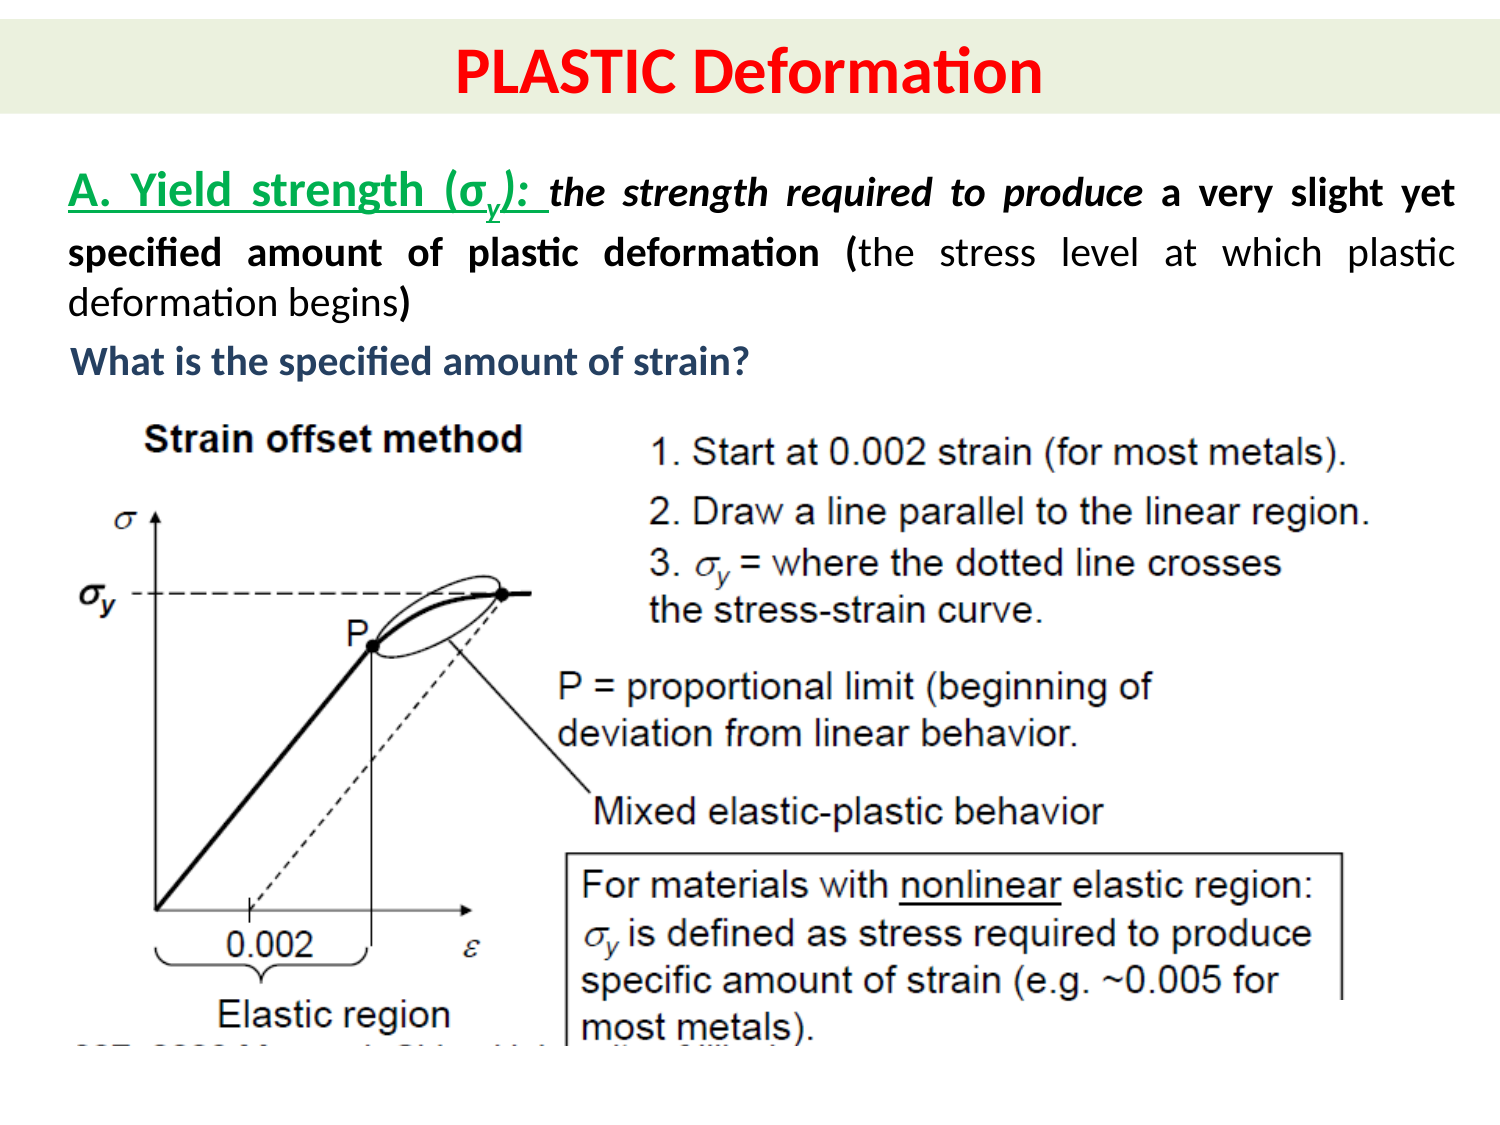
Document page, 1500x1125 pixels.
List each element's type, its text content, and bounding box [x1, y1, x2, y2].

text_box What is the specified amount of strain? [55, 326, 766, 392]
text_box PLASTIC Deformation [0, 19, 1500, 114]
picture [39, 420, 1389, 1107]
text_box A. Yield strength (σy): the strength required to produce a very slight yet specified amount of plastic deformation (the stress level at which plastic deformation begins) [53, 148, 1471, 333]
